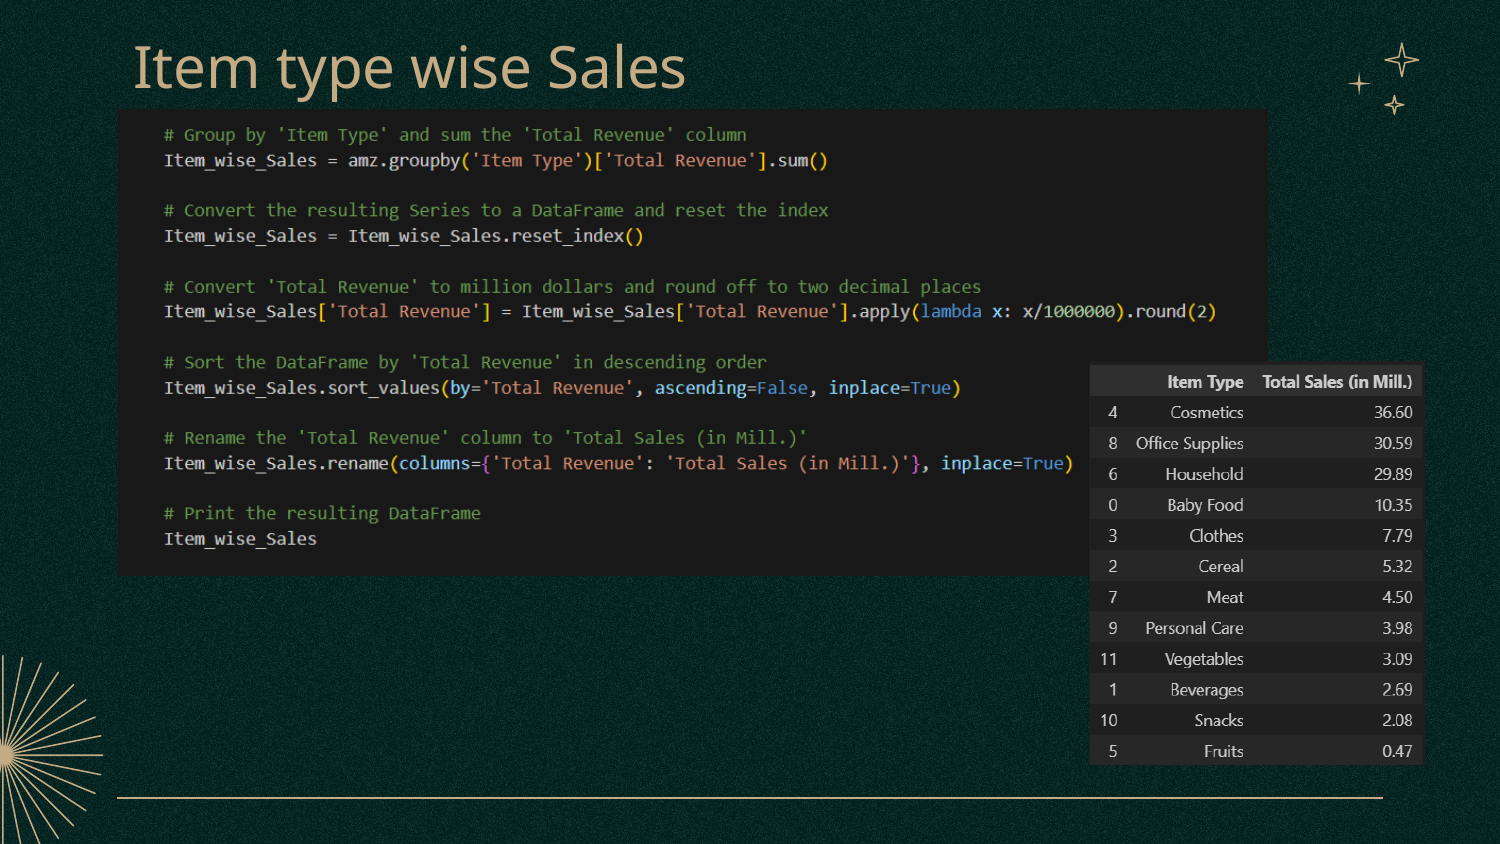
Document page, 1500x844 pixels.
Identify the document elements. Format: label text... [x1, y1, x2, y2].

title Item type wise Sales [118, 15, 1382, 110]
picture [117, 109, 1426, 766]
